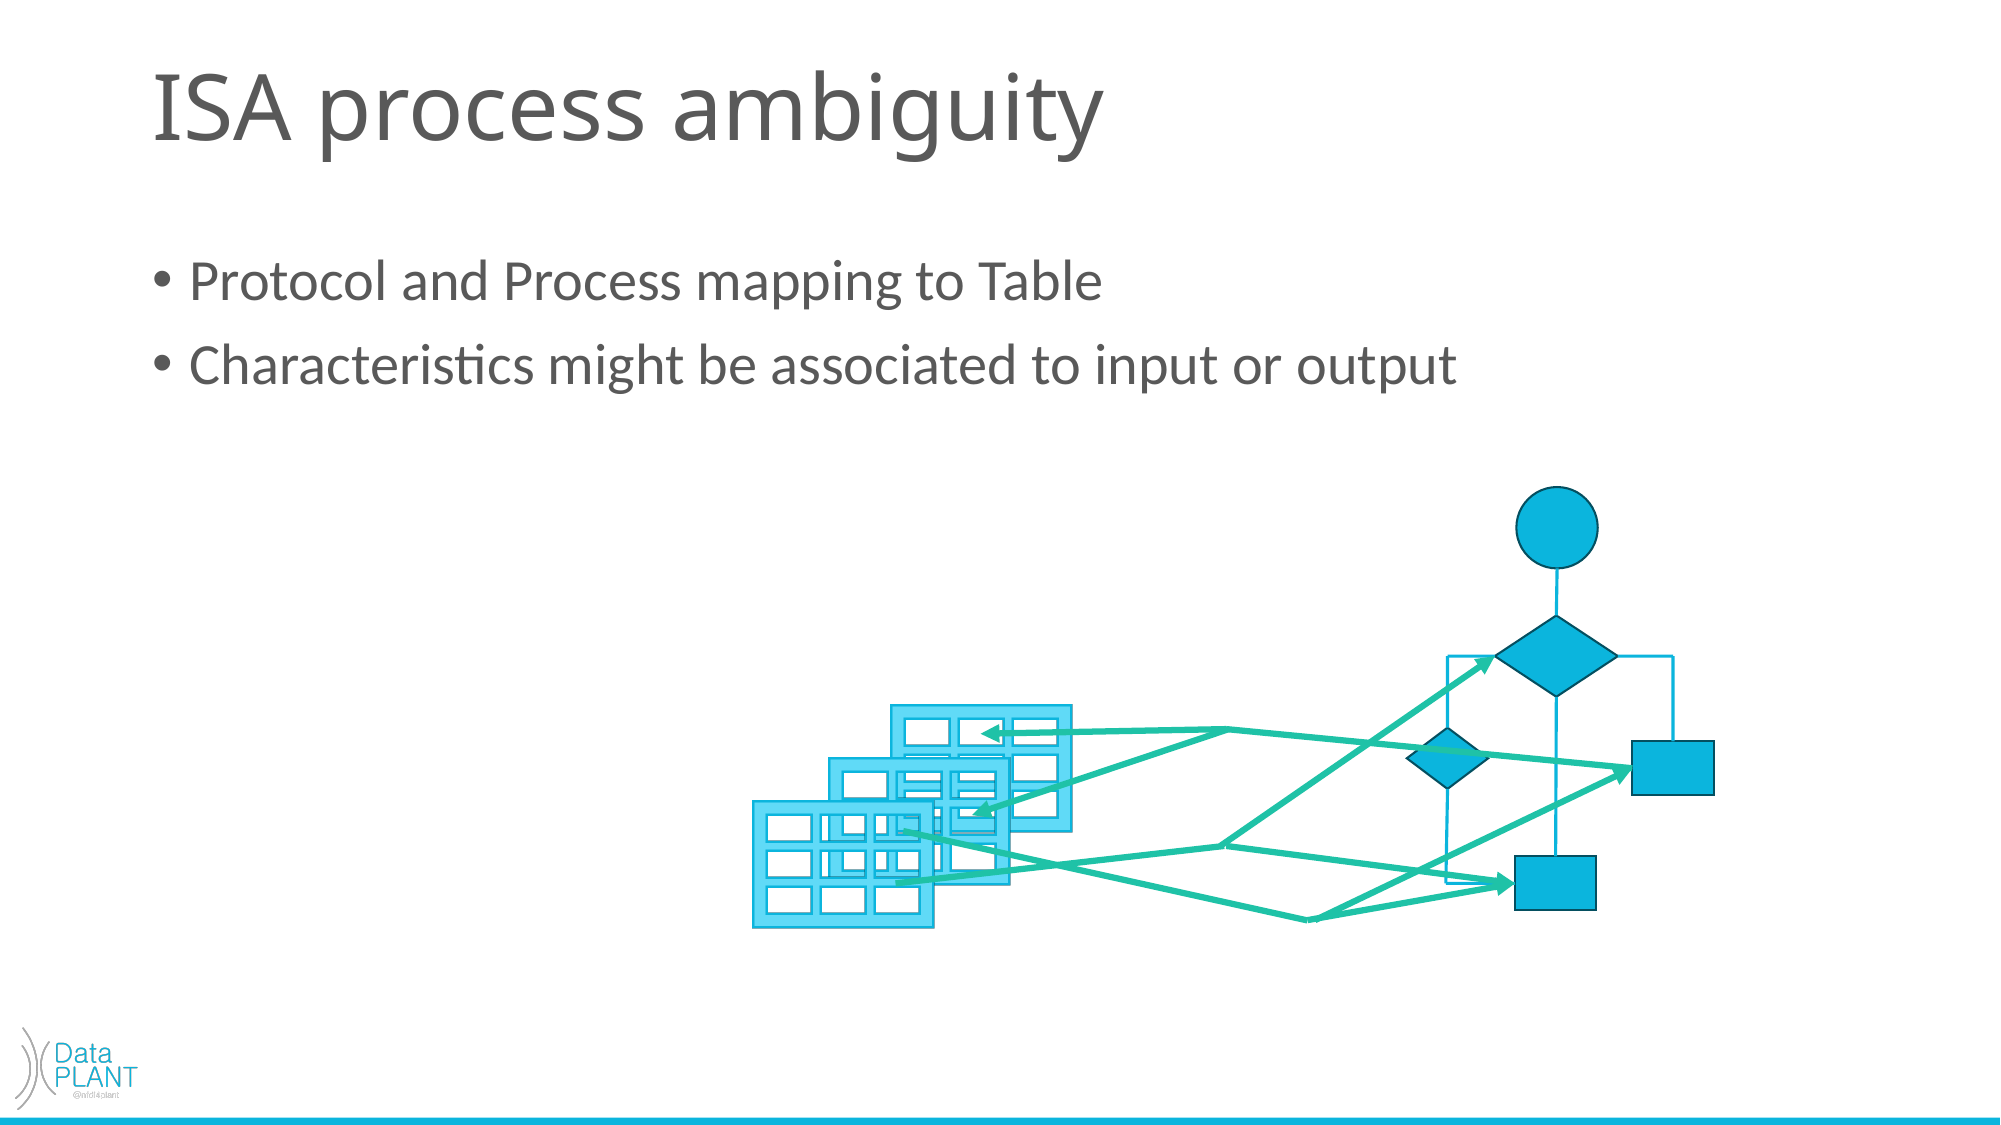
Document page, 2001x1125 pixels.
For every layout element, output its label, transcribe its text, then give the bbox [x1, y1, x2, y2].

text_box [1406, 486, 1714, 911]
picture [15, 1026, 155, 1110]
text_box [971, 729, 1229, 816]
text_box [903, 831, 1308, 921]
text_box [895, 845, 903, 884]
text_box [1220, 769, 1315, 845]
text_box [1315, 768, 1633, 921]
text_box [1308, 845, 1315, 883]
list Protocol and Process mapping to Table Characteristics might be associated to input or output [137, 242, 1863, 1014]
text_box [1220, 656, 1495, 729]
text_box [1229, 729, 1633, 769]
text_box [735, 660, 1089, 972]
title ISA process ambiguity [137, 1, 1863, 219]
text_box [1307, 883, 1315, 921]
